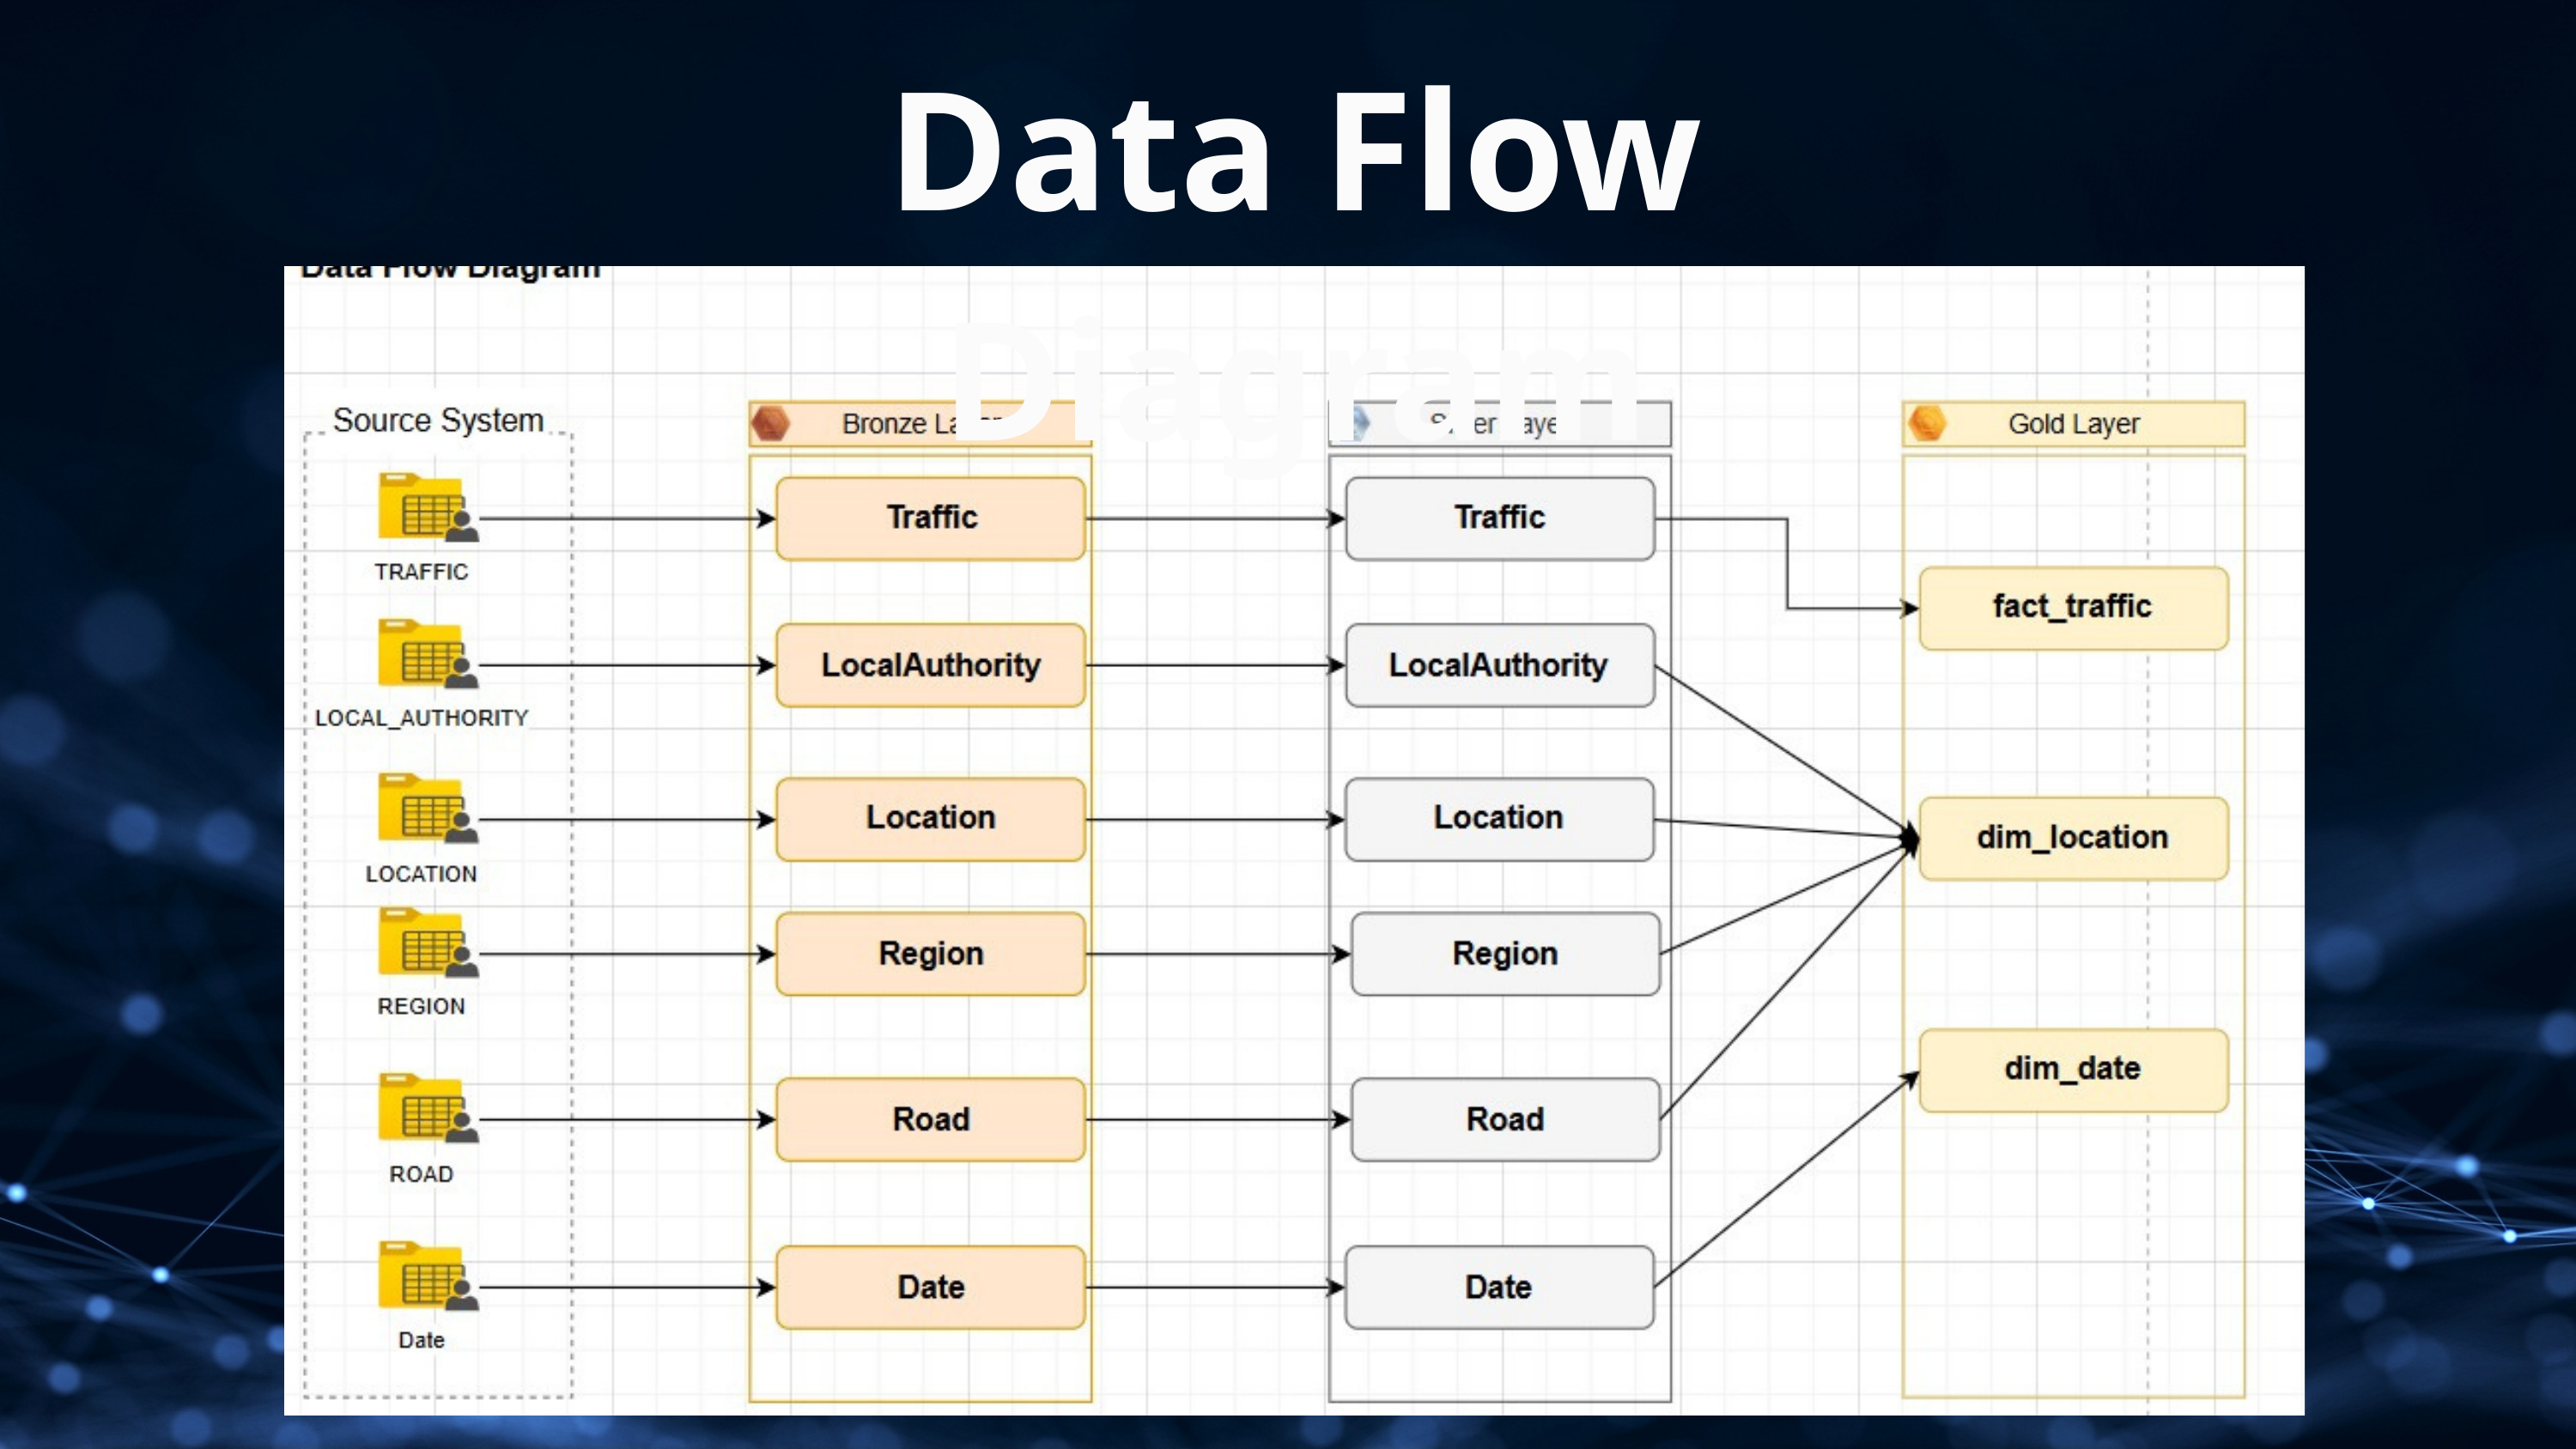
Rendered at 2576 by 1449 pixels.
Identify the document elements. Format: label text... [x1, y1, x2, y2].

text_box [284, 266, 2306, 1416]
text_box [0, 0, 2576, 1449]
text_box Data Flow Diagram [540, 13, 2050, 705]
